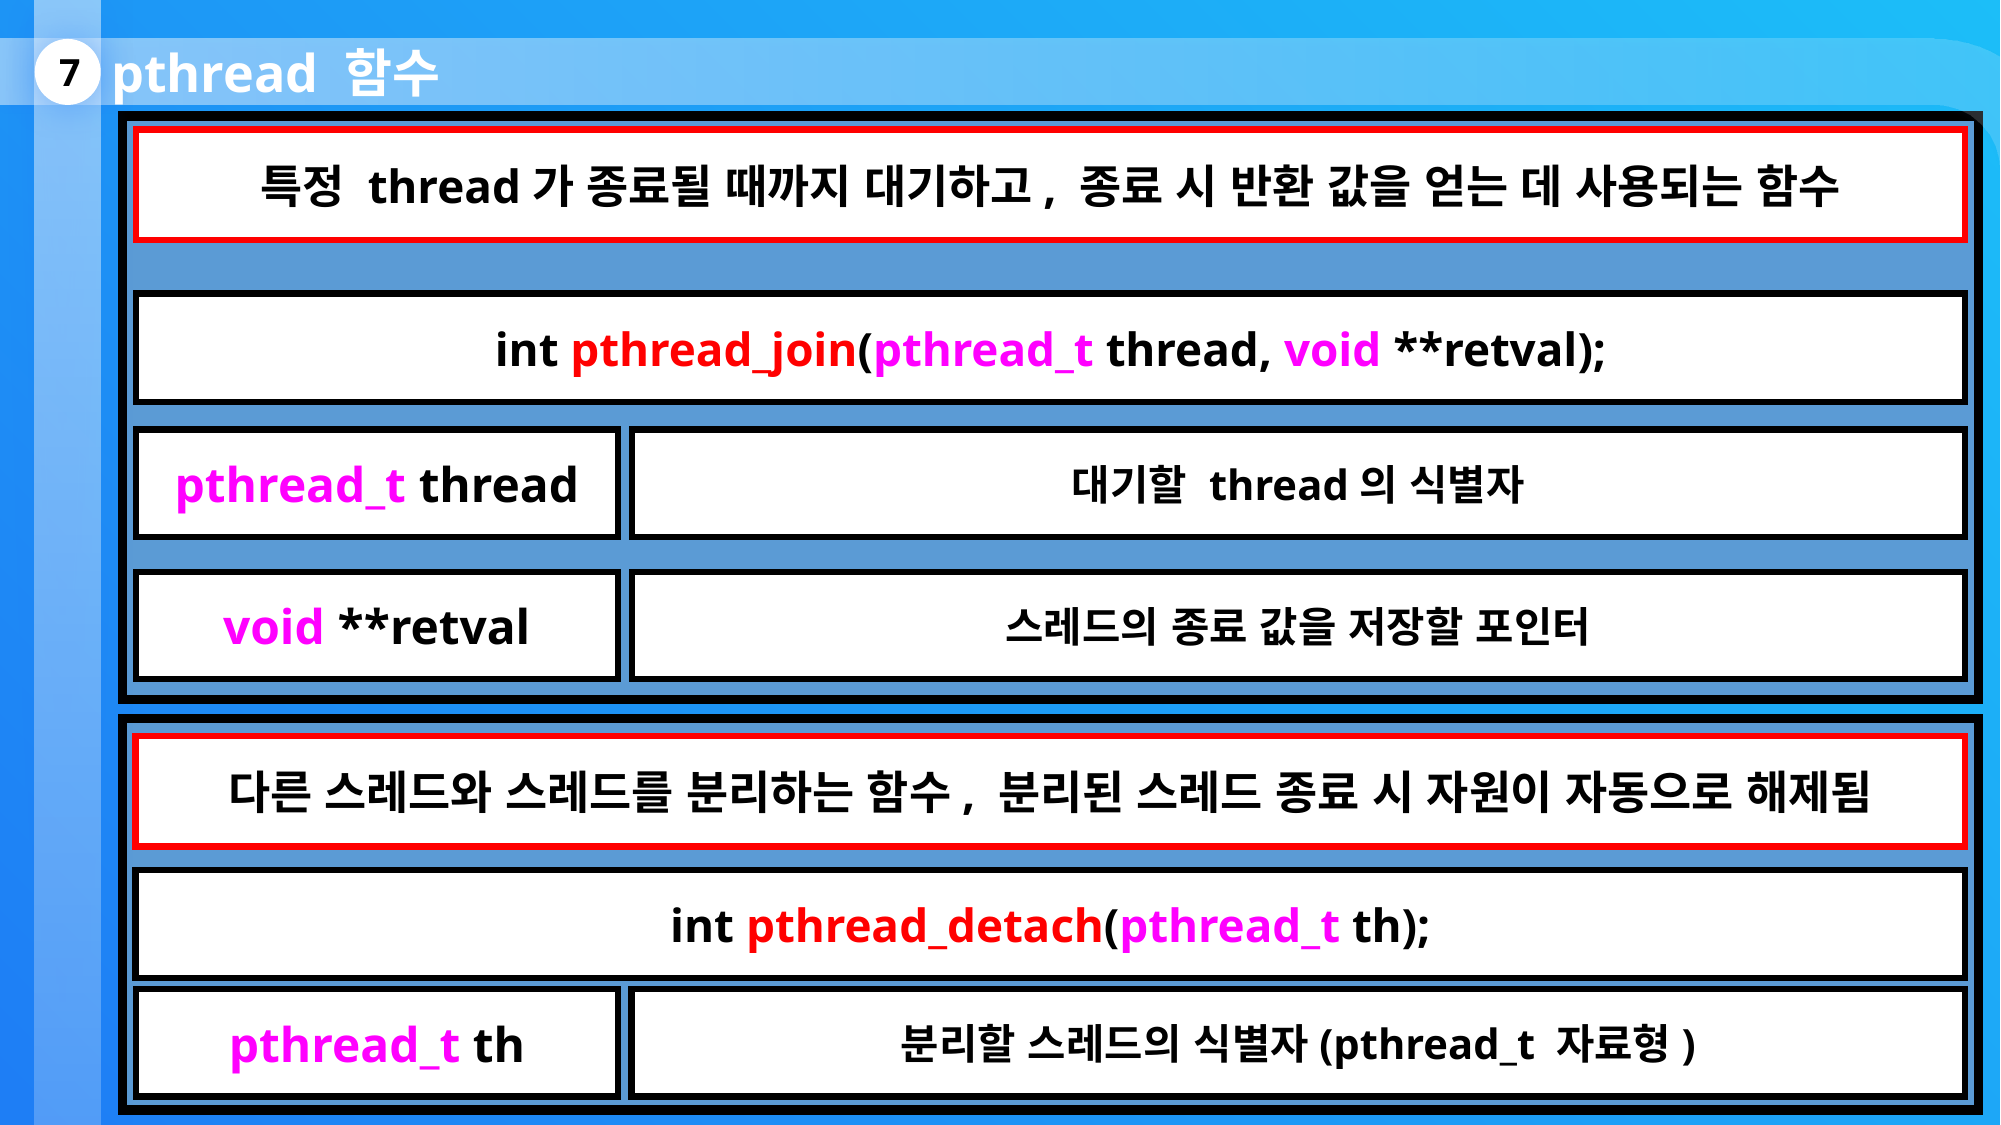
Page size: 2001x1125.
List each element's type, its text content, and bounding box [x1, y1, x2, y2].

text_box [34, 0, 102, 41]
text_box pthread 함수 [96, 32, 455, 111]
text_box [122, 114, 1980, 701]
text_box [135, 129, 1966, 680]
text_box [455, 37, 2000, 1125]
text_box [121, 717, 1980, 1111]
text_box [34, 109, 102, 1125]
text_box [135, 735, 1965, 1097]
text_box 7 [33, 37, 96, 106]
